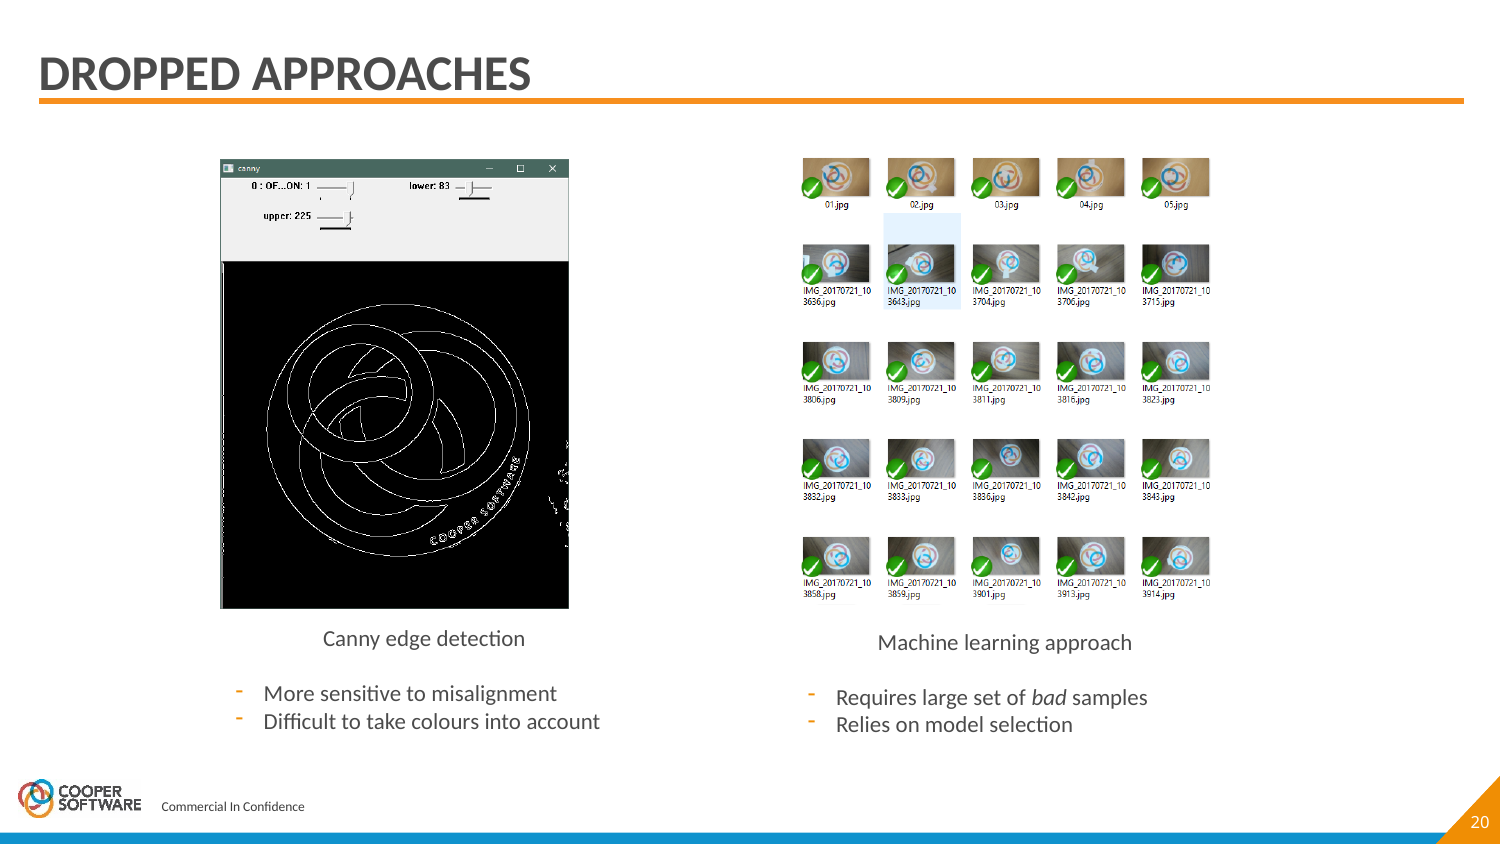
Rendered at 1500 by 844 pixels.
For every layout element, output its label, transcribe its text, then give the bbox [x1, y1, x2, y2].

title Dropped approaches [38, 36, 1465, 90]
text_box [220, 159, 629, 751]
slide_number 20 [1454, 807, 1500, 840]
picture [18, 779, 141, 818]
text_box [792, 143, 1218, 754]
